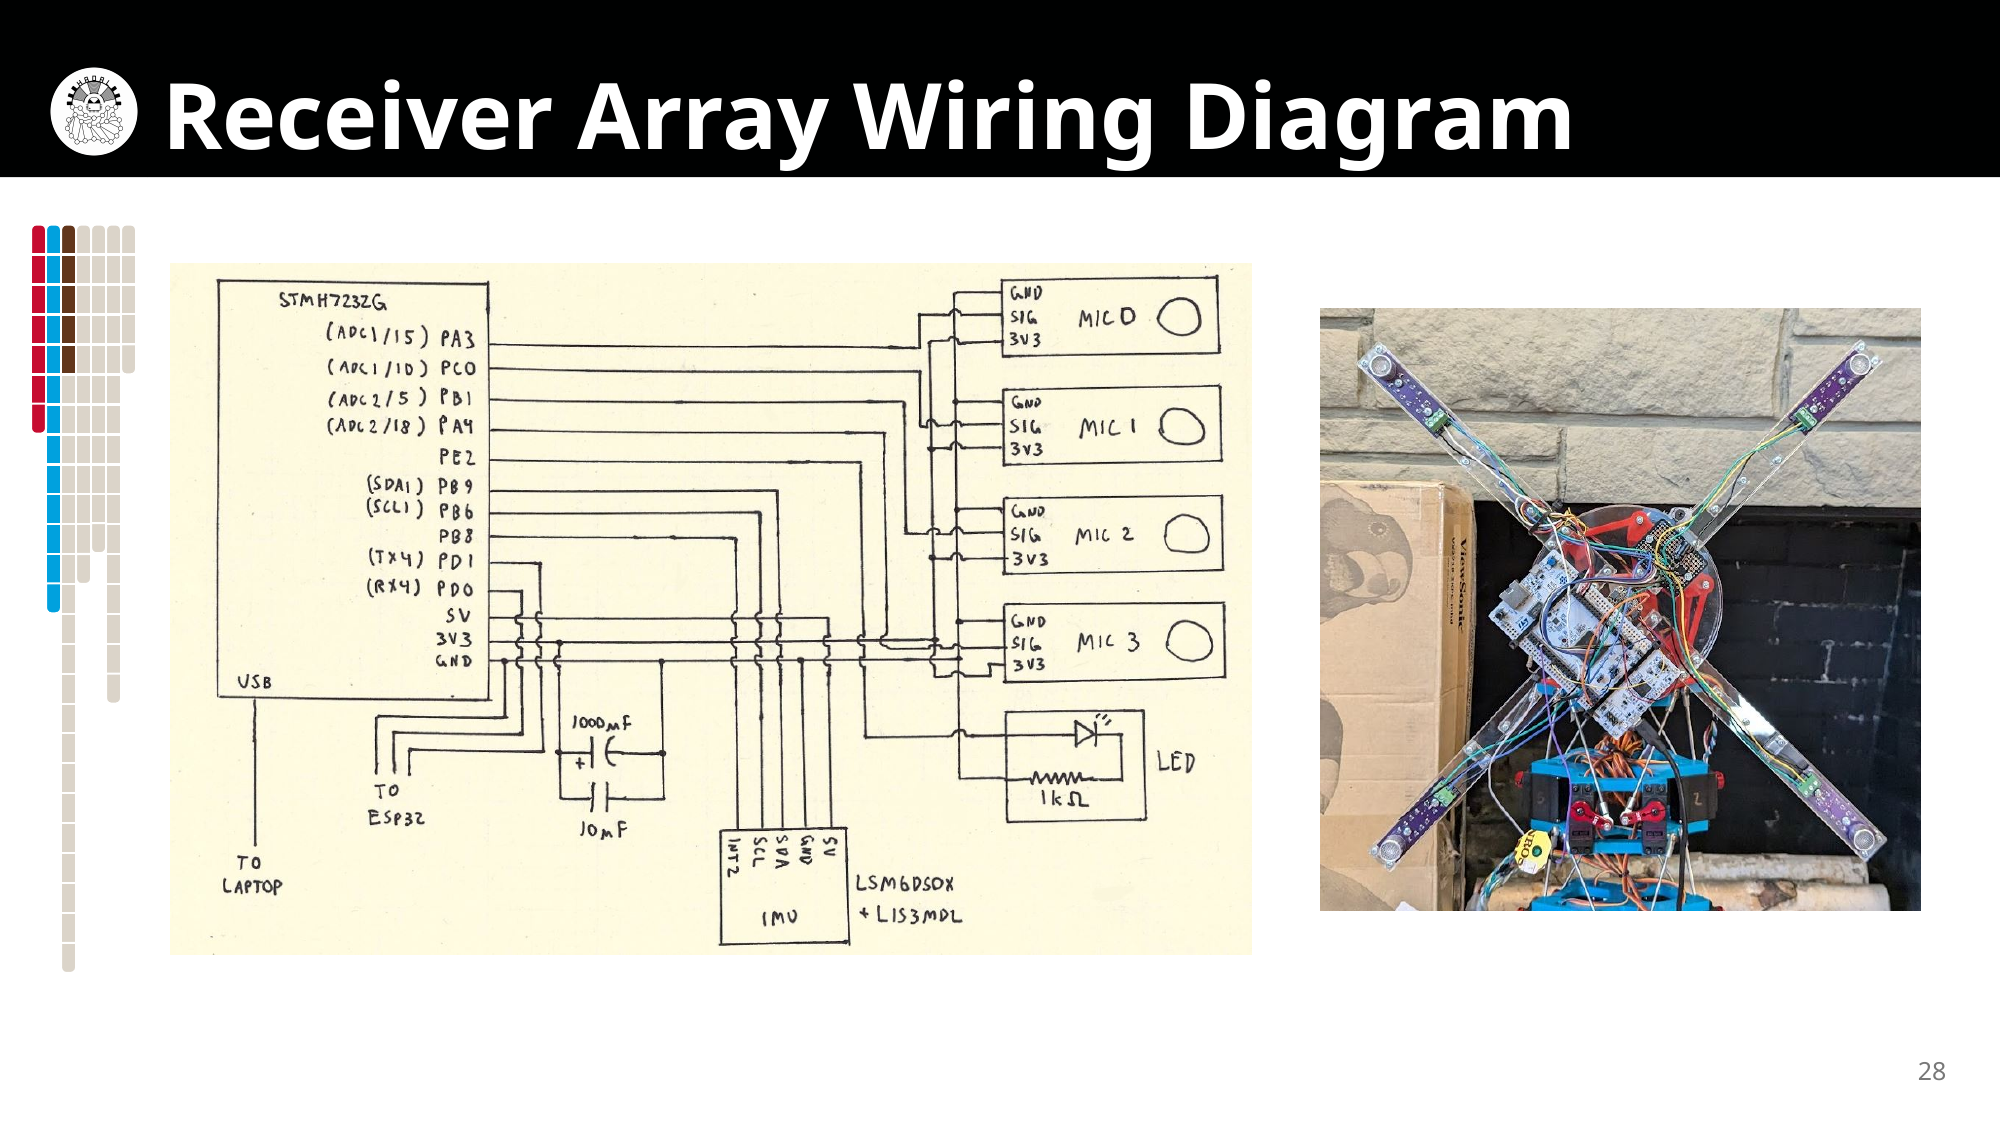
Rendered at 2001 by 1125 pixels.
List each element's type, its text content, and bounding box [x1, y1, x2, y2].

text_box [44, 313, 59, 343]
text_box [59, 221, 76, 253]
text_box [104, 343, 120, 373]
text_box [89, 521, 108, 557]
text_box [74, 552, 93, 588]
text_box [89, 253, 104, 283]
text_box [59, 552, 75, 582]
text_box [59, 313, 74, 343]
text_box [74, 492, 89, 522]
text_box [44, 581, 59, 617]
text_box [44, 283, 59, 313]
text_box [104, 313, 119, 343]
text_box [74, 253, 89, 283]
text_box [29, 343, 44, 373]
text_box [29, 373, 44, 402]
text_box [74, 221, 91, 253]
text_box [104, 433, 123, 463]
slide_number 28 [1511, 1042, 1962, 1103]
text_box [104, 582, 123, 612]
text_box [59, 851, 78, 881]
text_box [74, 433, 89, 463]
text_box [104, 253, 119, 283]
text_box [89, 463, 104, 492]
text_box [74, 283, 89, 313]
text_box [59, 283, 74, 313]
text_box [119, 342, 138, 378]
text_box [44, 492, 59, 522]
text_box [29, 402, 48, 437]
text_box [89, 283, 104, 313]
text_box [89, 403, 104, 433]
text_box [104, 492, 123, 522]
text_box [59, 463, 74, 492]
text_box [59, 492, 74, 522]
text_box [89, 343, 104, 373]
text_box [59, 702, 78, 731]
text_box [59, 881, 78, 911]
text_box [59, 253, 74, 283]
text_box [44, 463, 59, 492]
text_box [89, 221, 106, 253]
text_box [29, 253, 44, 283]
text_box [74, 403, 89, 433]
text_box [59, 791, 78, 821]
title Receiver Array Wiring Diagram [147, 0, 2000, 178]
text_box [59, 373, 74, 403]
text_box [59, 731, 78, 761]
text_box [29, 221, 46, 253]
text_box [29, 313, 44, 343]
text_box [59, 761, 78, 791]
text_box [59, 433, 74, 463]
text_box [104, 463, 123, 492]
text_box [74, 522, 90, 552]
text_box [59, 403, 74, 433]
text_box [104, 672, 123, 707]
text_box [44, 343, 59, 373]
text_box [59, 612, 78, 642]
text_box [44, 552, 59, 581]
picture [50, 67, 138, 156]
text_box [89, 492, 104, 521]
text_box [119, 221, 138, 253]
text_box [104, 552, 123, 582]
text_box [107, 522, 123, 552]
text_box [44, 522, 59, 552]
text_box [59, 911, 78, 941]
text_box [89, 373, 104, 403]
text_box [59, 522, 74, 552]
text_box [59, 672, 78, 702]
text_box [59, 941, 78, 977]
text_box [74, 343, 89, 373]
picture [170, 263, 1252, 956]
text_box [44, 433, 59, 463]
text_box [119, 283, 138, 313]
text_box [59, 582, 78, 612]
text_box [59, 642, 78, 672]
text_box [89, 433, 104, 463]
text_box [104, 373, 123, 403]
text_box [44, 221, 61, 253]
text_box [29, 283, 44, 313]
text_box [104, 221, 121, 253]
text_box [44, 373, 59, 403]
text_box [119, 313, 138, 342]
text_box [44, 253, 59, 283]
text_box [104, 403, 123, 433]
text_box [89, 313, 104, 343]
picture [1319, 308, 1922, 912]
text_box [59, 343, 74, 373]
text_box [74, 373, 89, 403]
text_box [104, 283, 119, 313]
text_box [119, 253, 138, 283]
text_box [74, 313, 89, 343]
text_box [104, 642, 123, 672]
text_box [59, 821, 78, 851]
text_box [104, 612, 123, 642]
text_box [74, 463, 89, 492]
text_box [47, 403, 59, 433]
